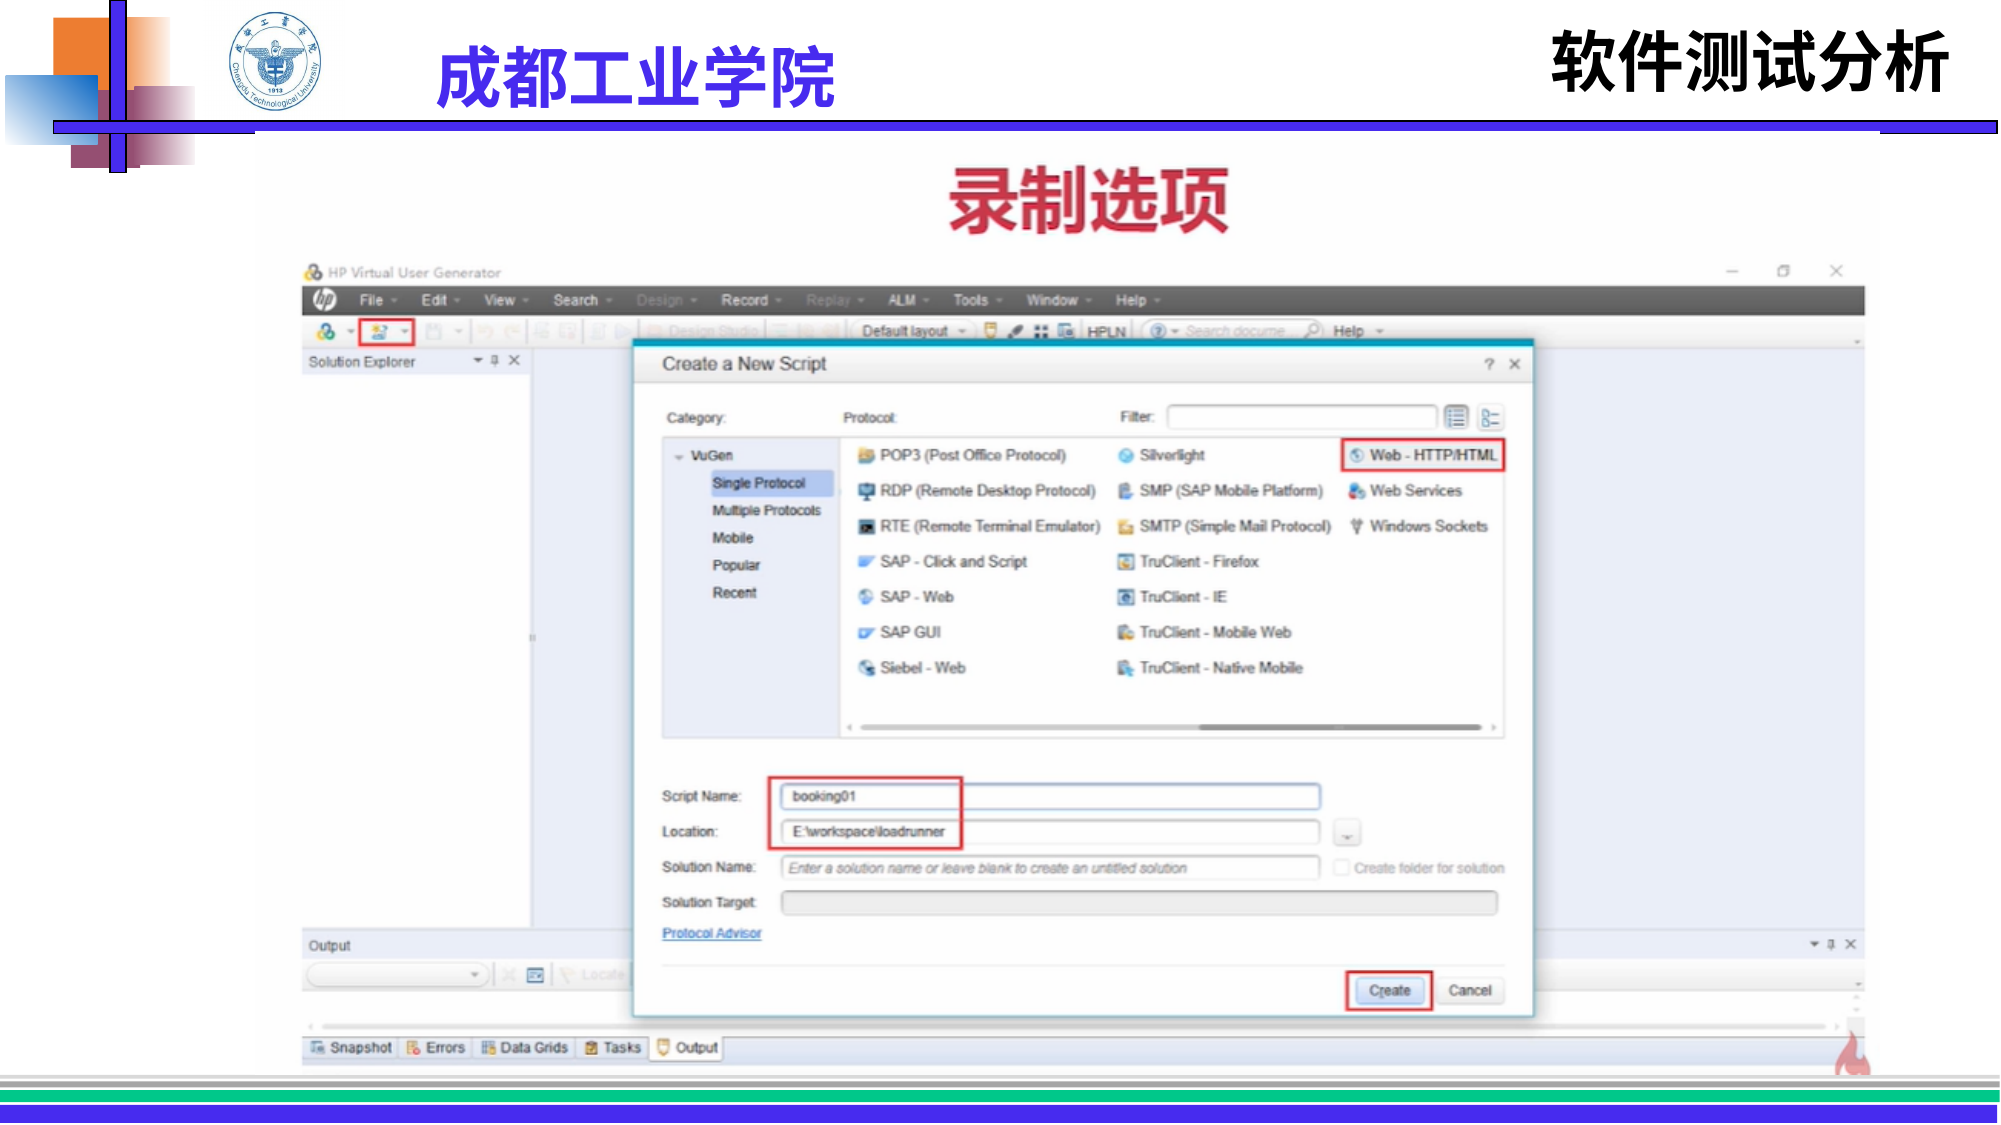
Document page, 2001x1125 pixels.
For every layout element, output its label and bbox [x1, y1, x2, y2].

list [255, 131, 1880, 1075]
picture [203, 0, 345, 120]
